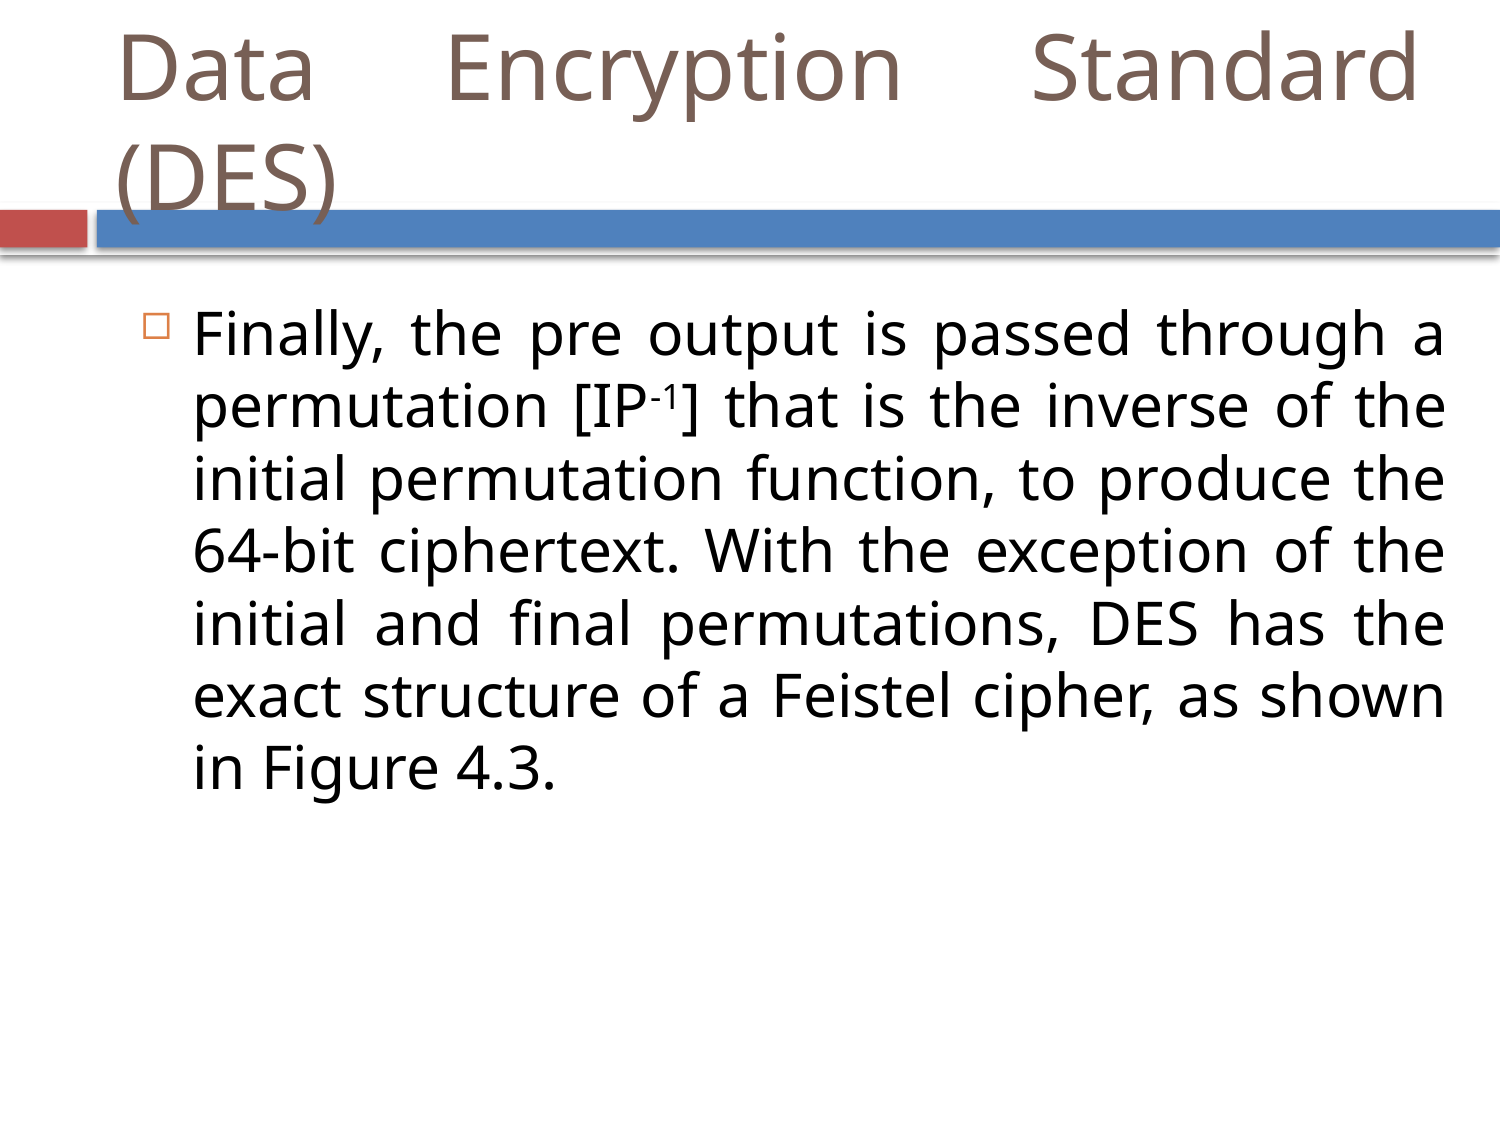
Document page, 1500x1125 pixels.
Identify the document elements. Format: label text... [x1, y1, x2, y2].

text_box Finally, the pre output is passed through a permutation [IP-1] that is the inverse of the initial permutation function, to produce the 64-bit ciphertext. With the exception of the initial and final permutations, DES has the exact structure of a Feistel cipher, as shown in Figure 4.3. [125, 287, 1463, 1025]
text_box Data Encryption Standard (DES) [100, 37, 1438, 200]
